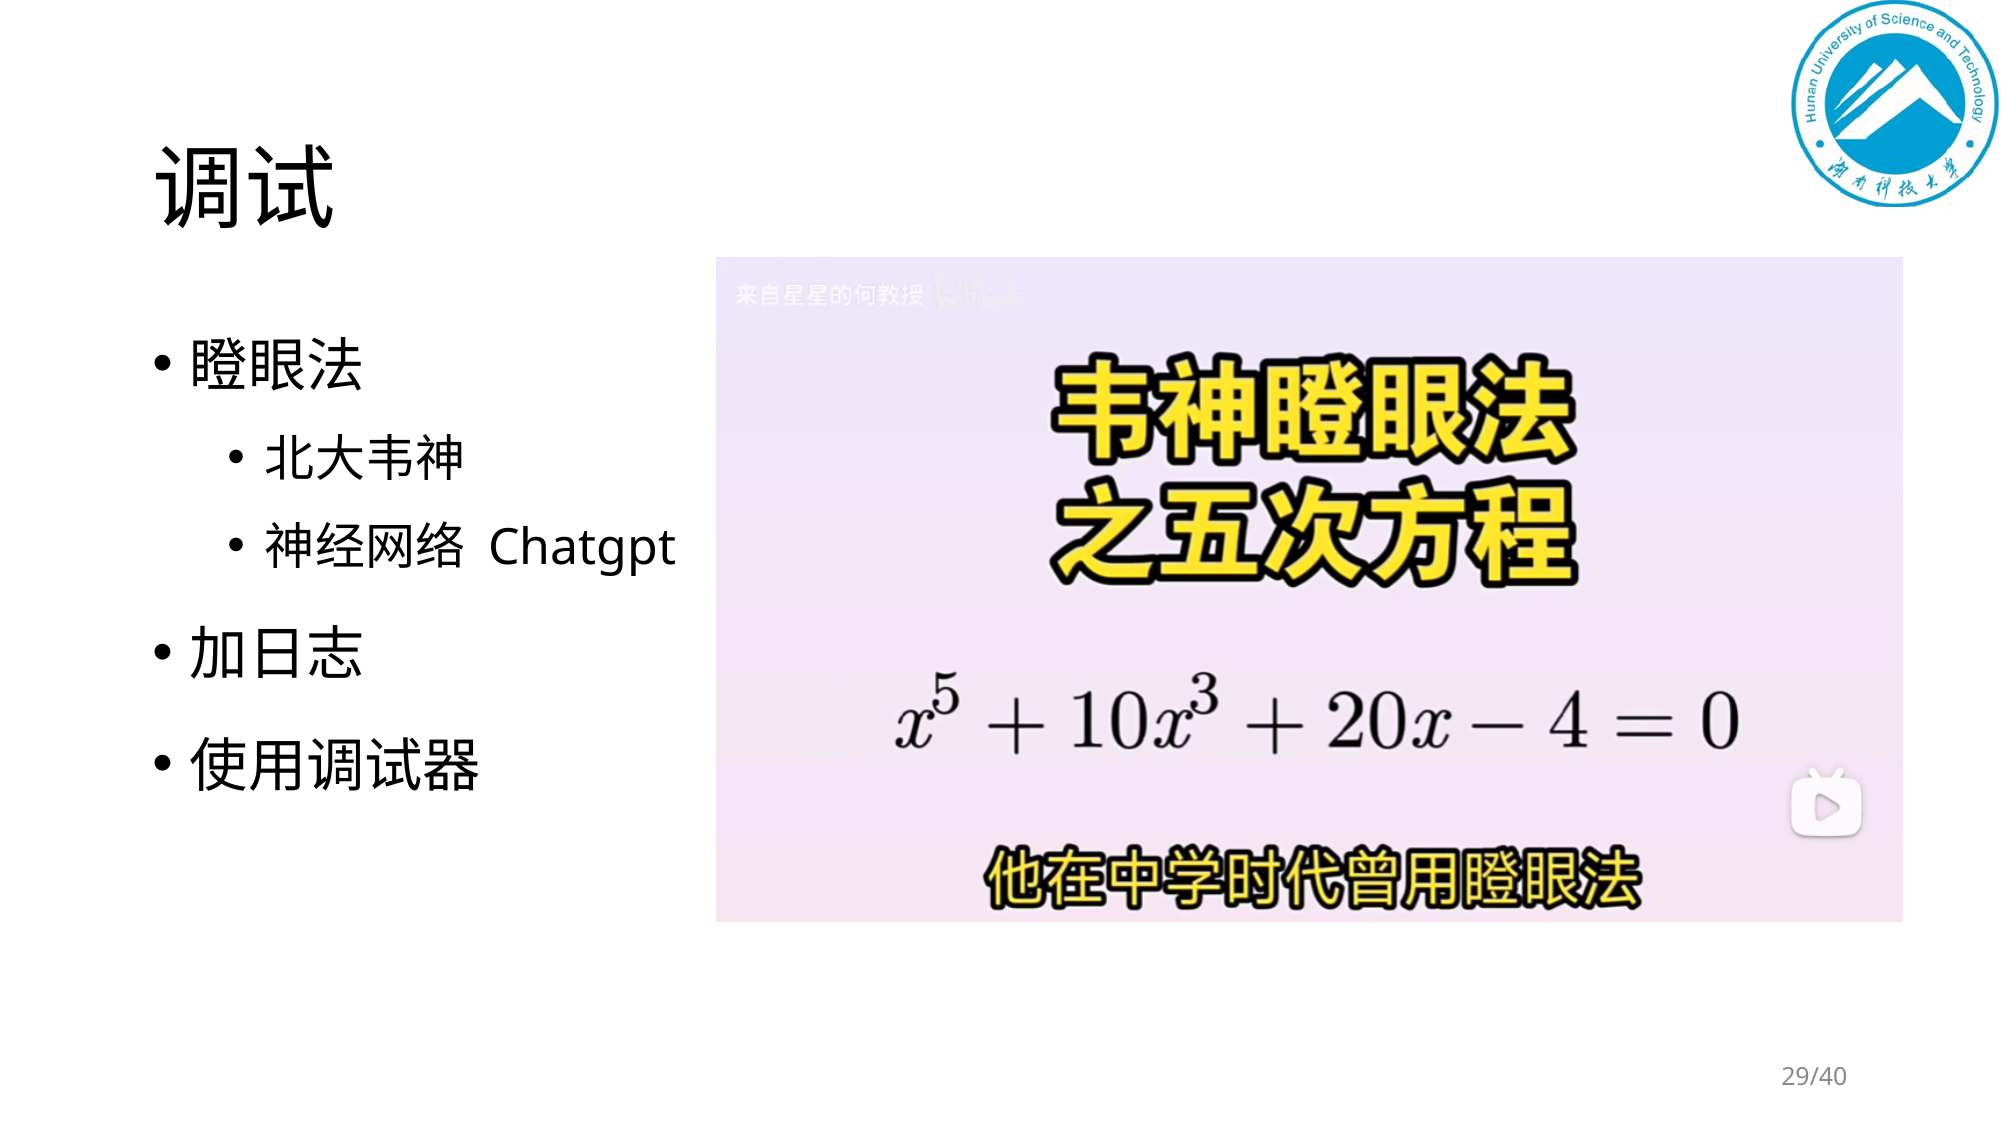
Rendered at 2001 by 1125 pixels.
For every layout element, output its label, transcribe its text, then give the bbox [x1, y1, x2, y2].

list 瞪眼法 北大韦神 神经网络 Chatgpt 加日志 使用调试器 [137, 299, 1863, 1014]
picture [1910, 0, 2000, 207]
picture [1796, 4, 1994, 204]
picture [1788, 0, 1880, 207]
title 调试 [137, 59, 1863, 278]
slide_number 29/40 [1412, 1042, 1863, 1103]
picture [716, 257, 1903, 922]
